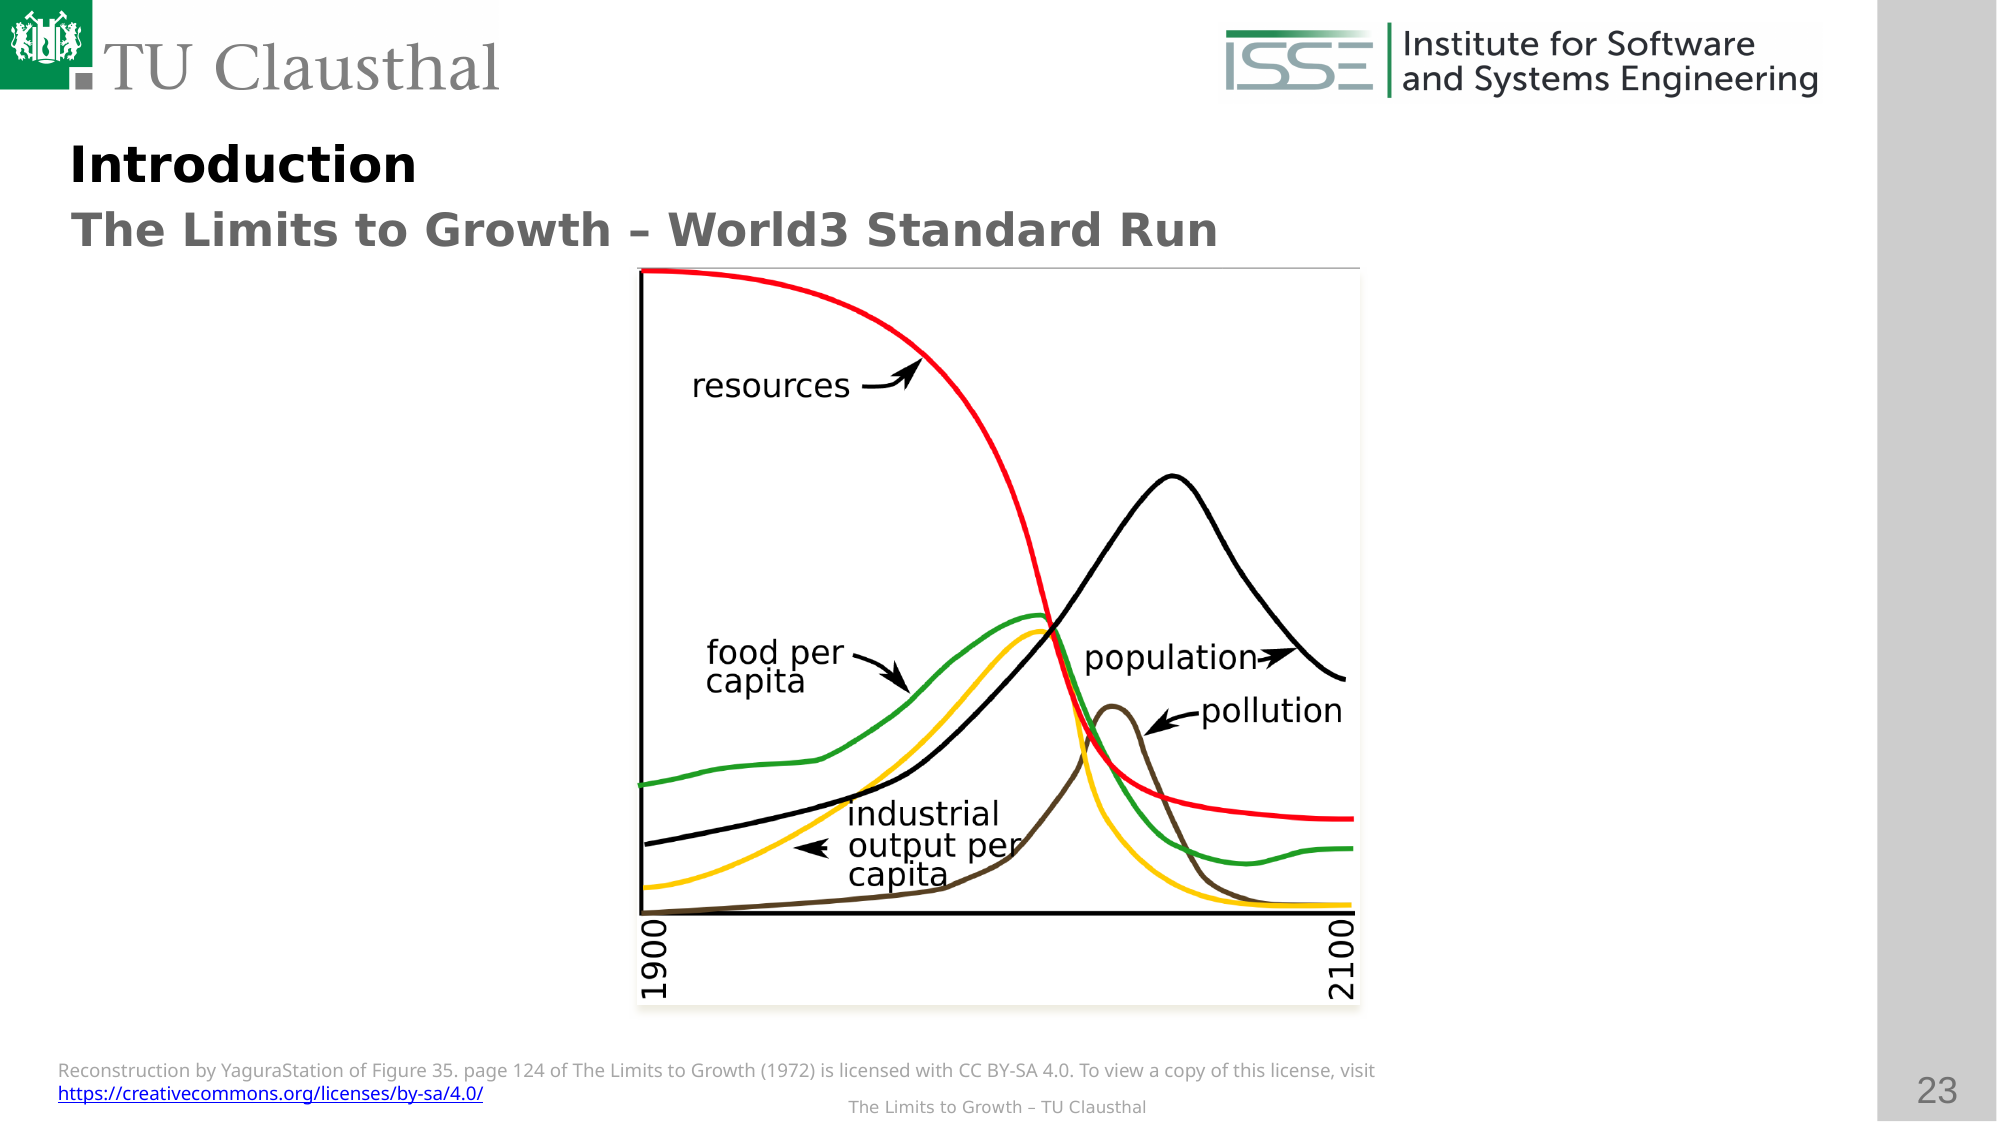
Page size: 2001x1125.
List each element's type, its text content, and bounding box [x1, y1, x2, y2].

picture [1218, 22, 1823, 104]
text_box Reconstruction by YaguraStation of Figure 35. page 124 of The Limits to Growth (1972) is licensed with CC BY-SA 4.0. To view a copy of this license, visit https://creativecommons.org/licenses/by-sa/4.0/ [43, 1051, 1723, 1115]
text_box [54, 207, 1817, 1033]
picture [0, 0, 499, 90]
text_box The Limits to Growth – World3 Standard Run [70, 188, 1767, 267]
text_box Introduction [54, 125, 1817, 206]
picture [637, 267, 1361, 1005]
